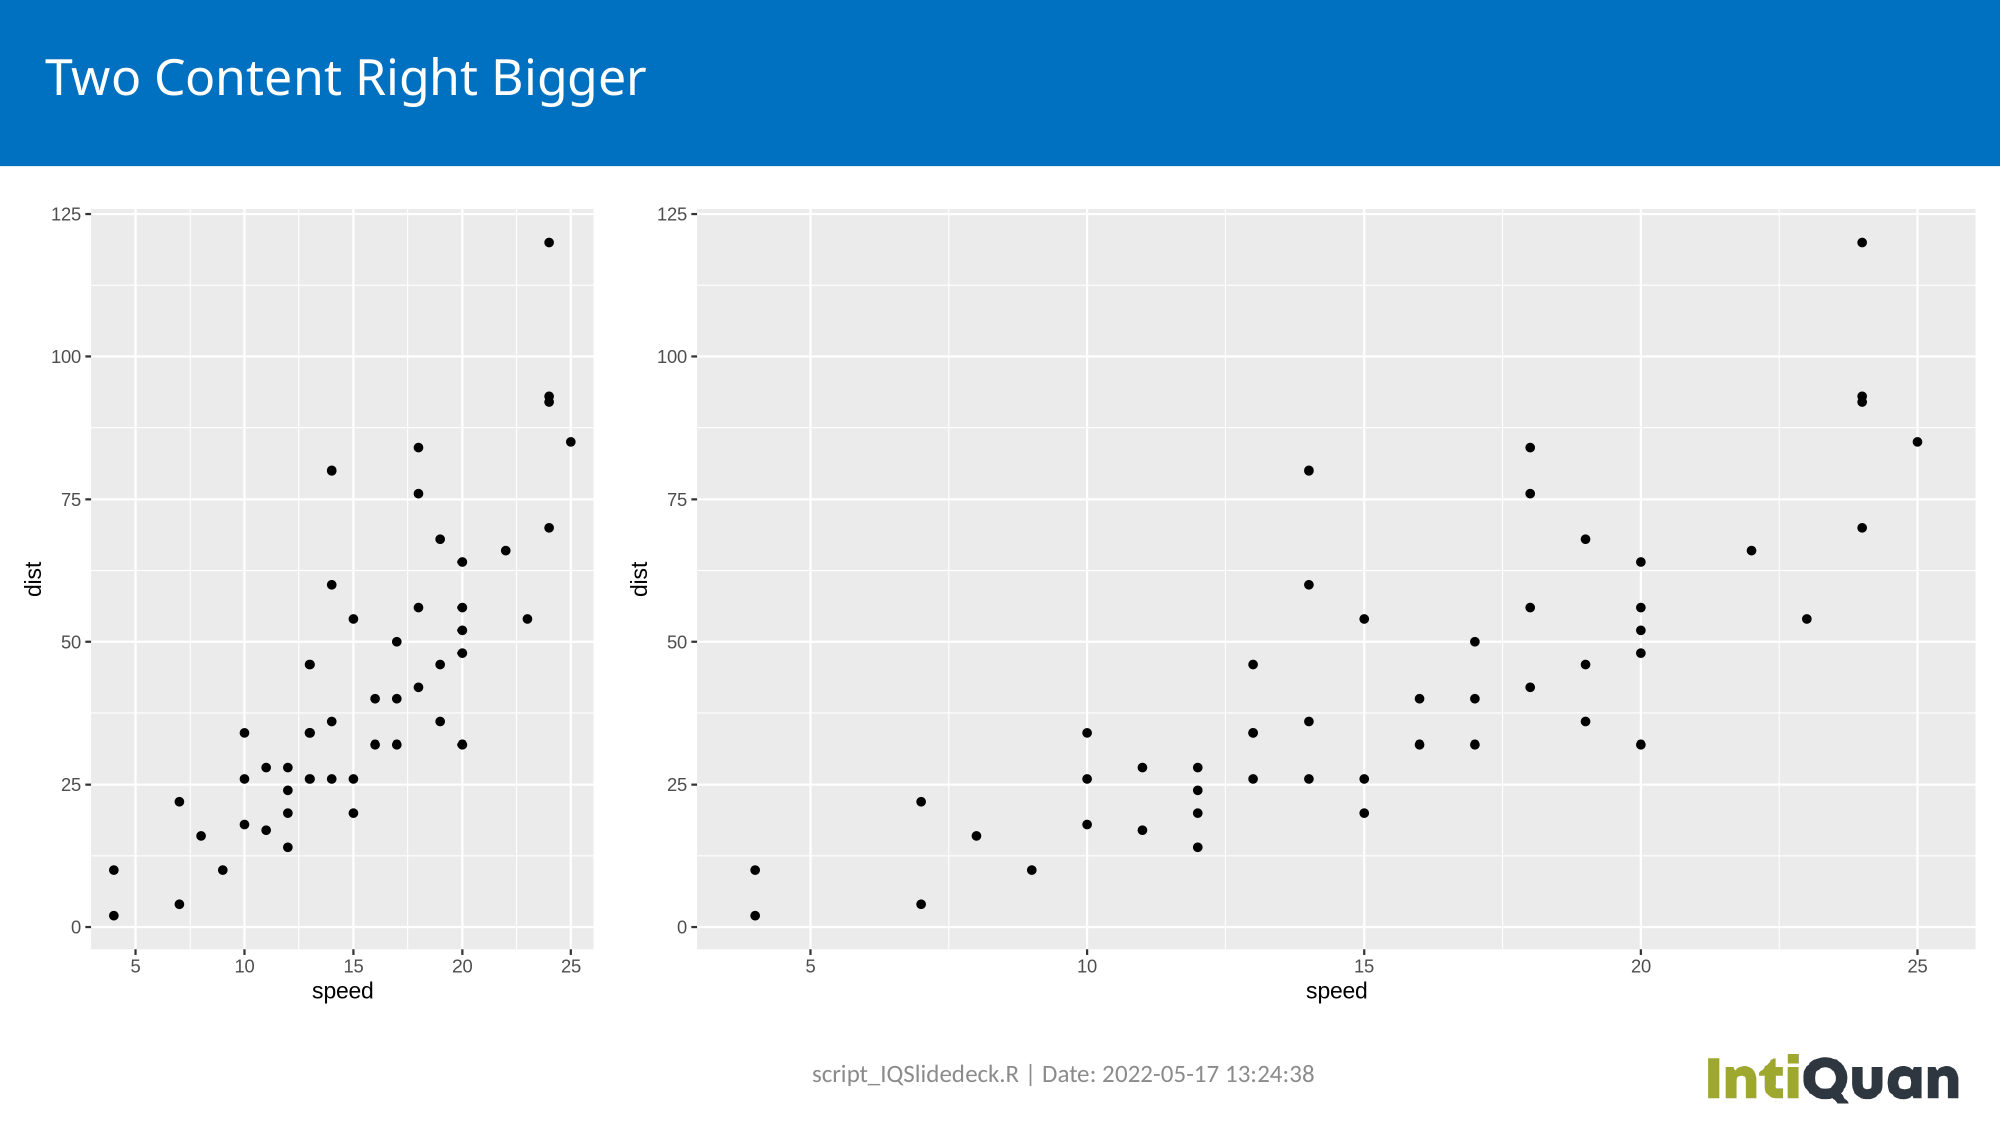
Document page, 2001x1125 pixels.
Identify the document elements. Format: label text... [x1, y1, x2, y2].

title Two Content Right Bigger [0, 0, 2000, 167]
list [619, 197, 1987, 1014]
footer script_IQSlidedeck.R | Date: 2022-05-17 13:24:38 [449, 1042, 1679, 1103]
picture [1704, 1048, 1959, 1110]
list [13, 197, 605, 1014]
